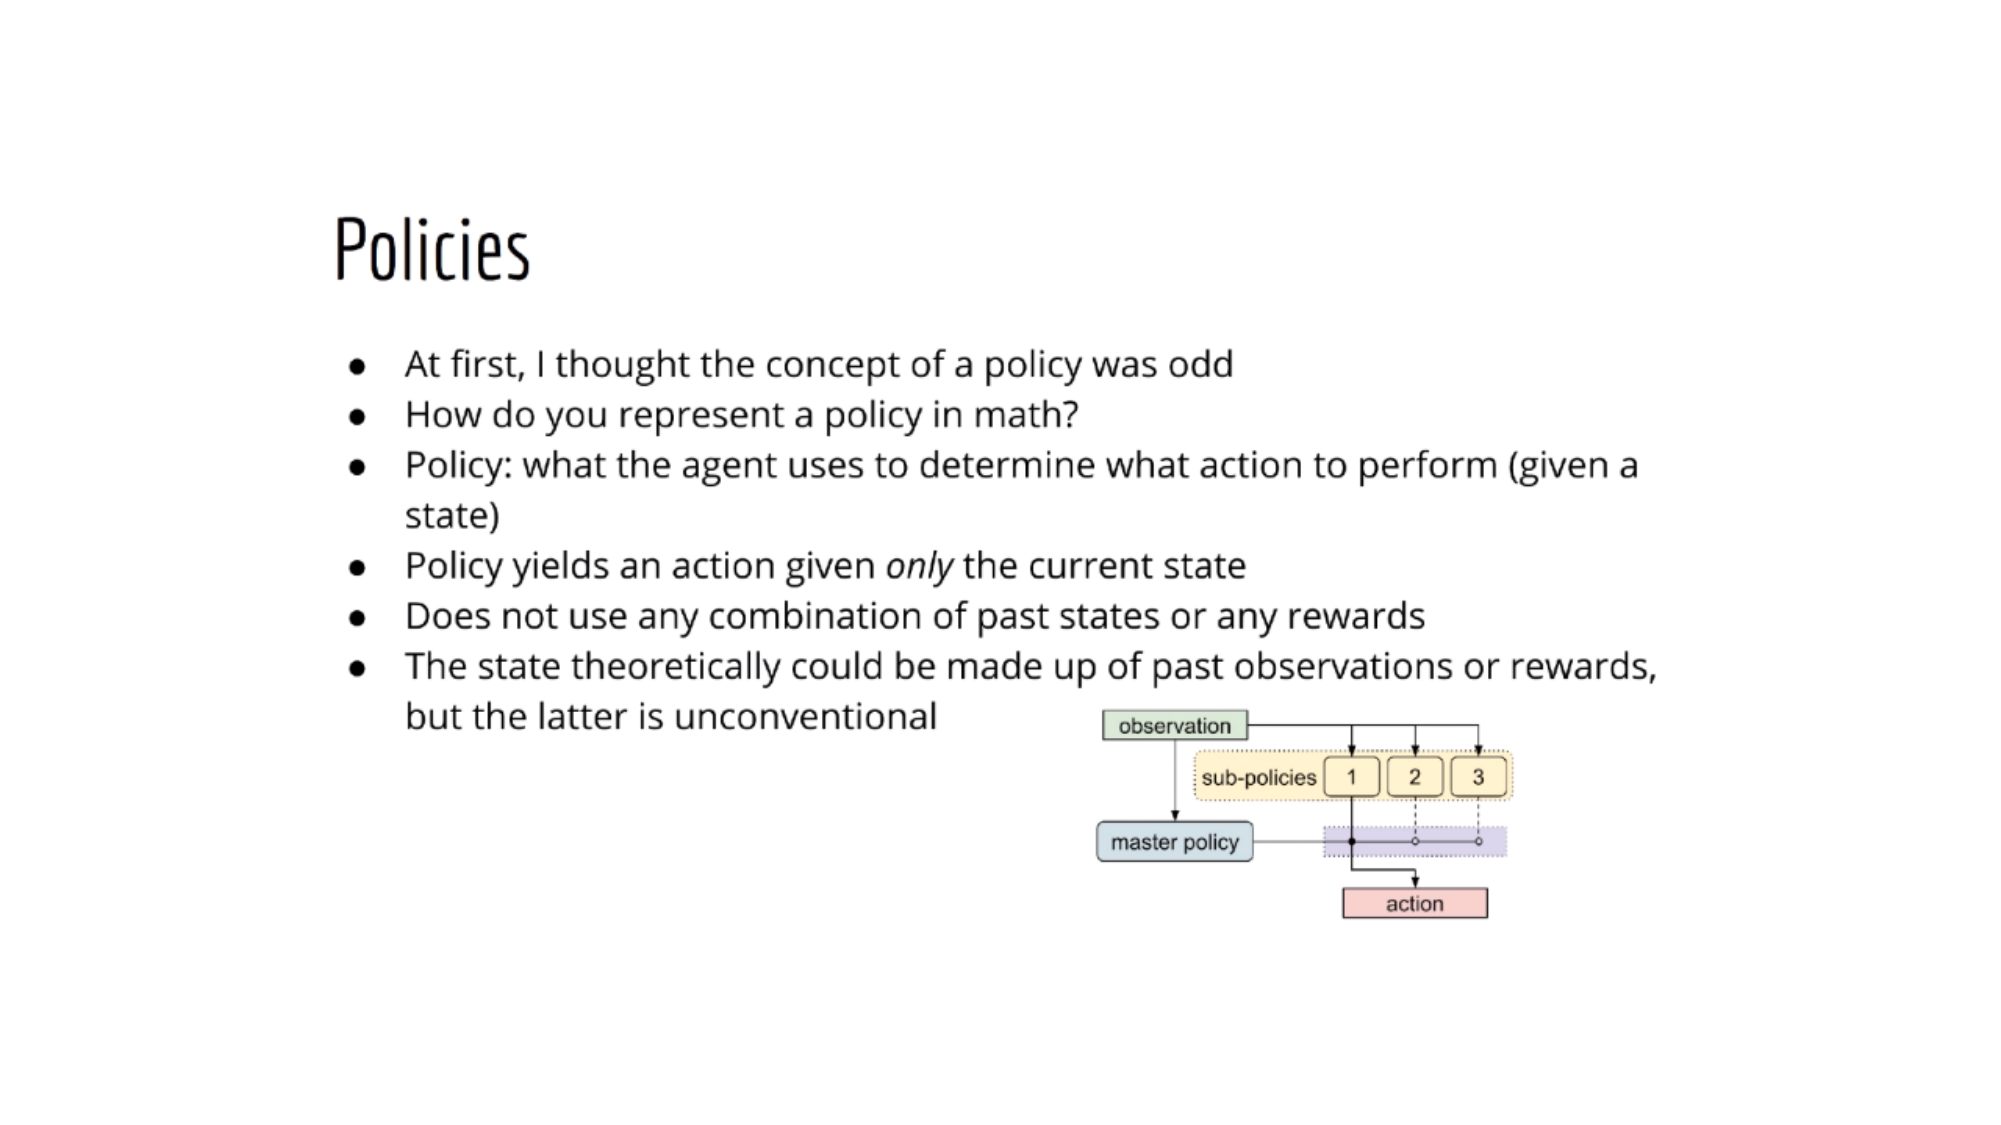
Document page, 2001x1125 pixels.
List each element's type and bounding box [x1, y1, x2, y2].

picture [305, 197, 1695, 928]
